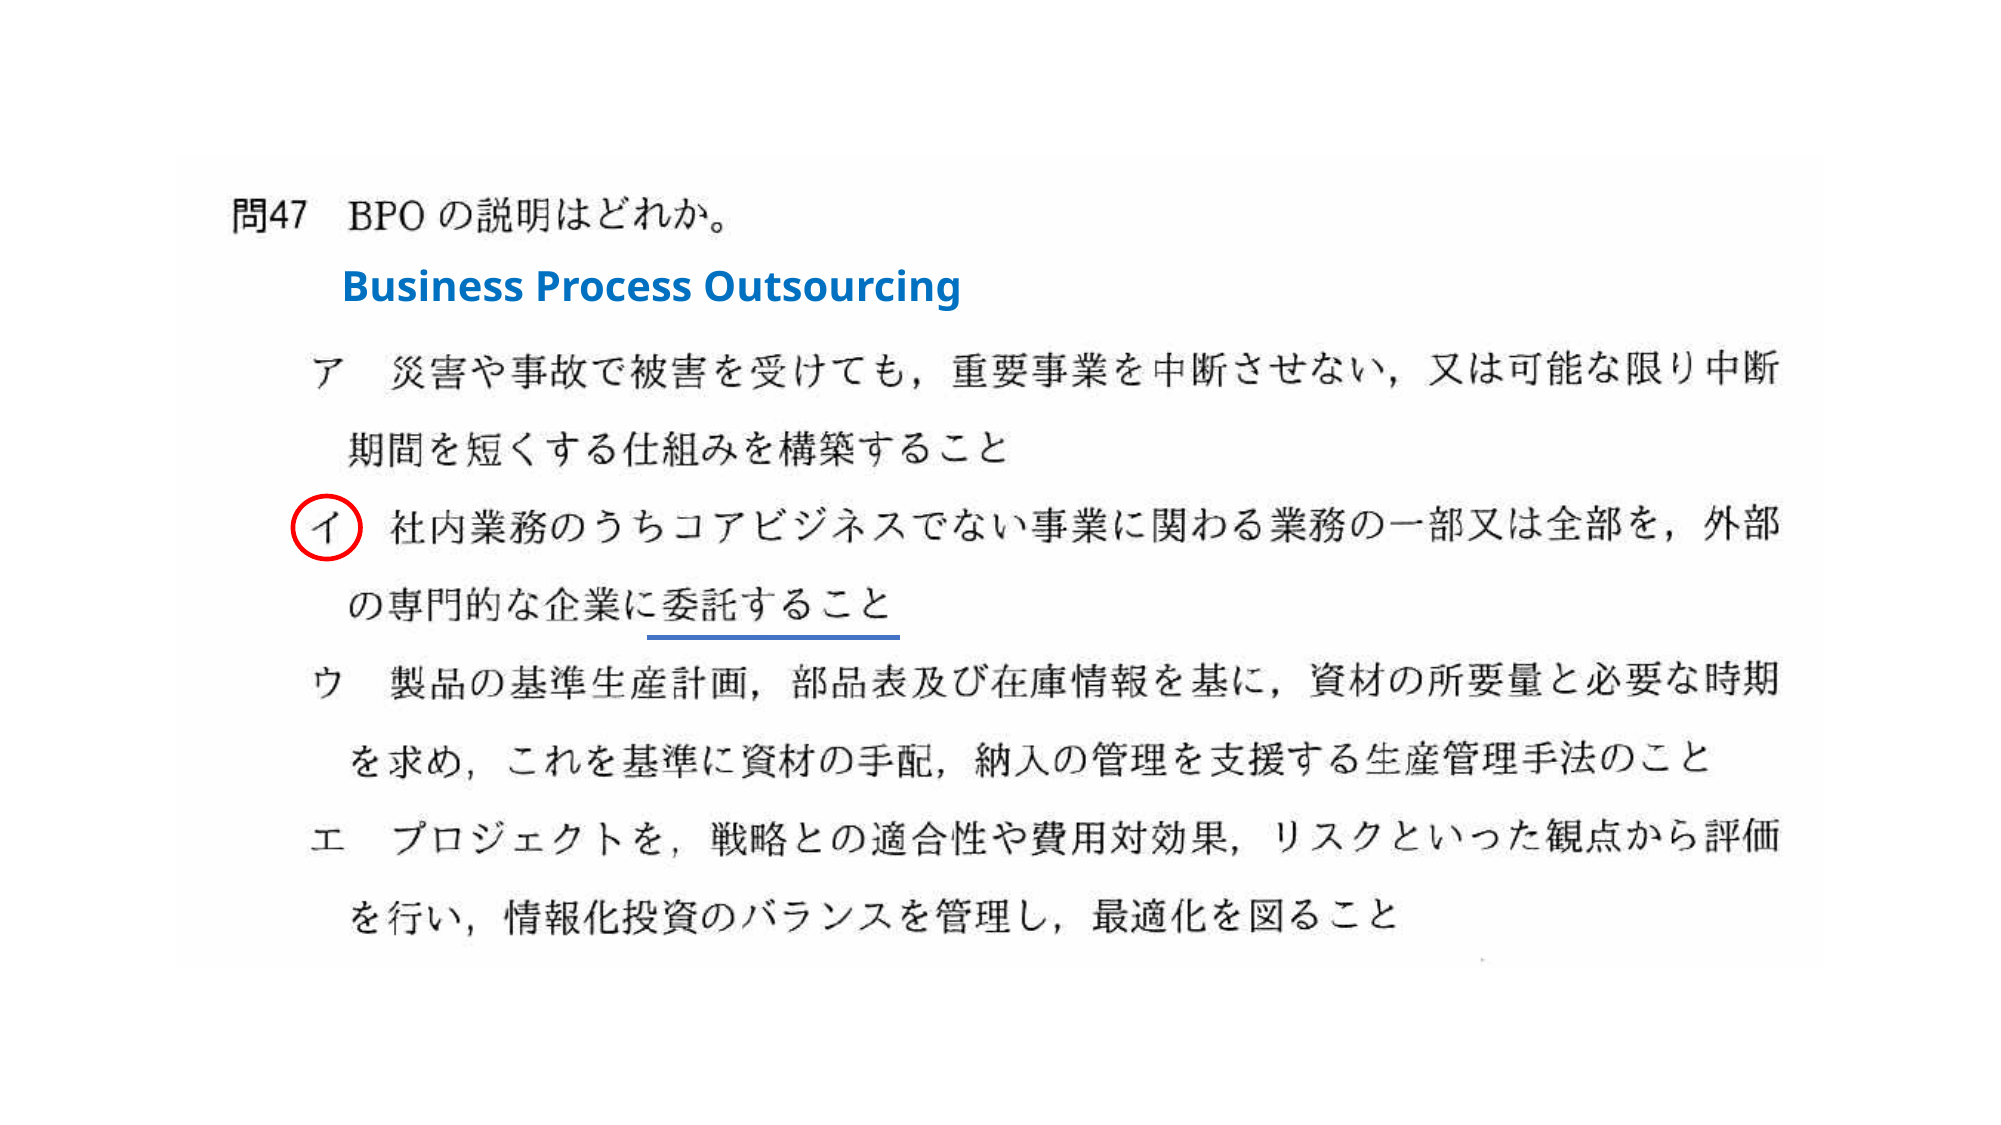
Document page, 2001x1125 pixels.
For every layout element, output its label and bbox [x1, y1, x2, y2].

picture [177, 156, 1823, 968]
